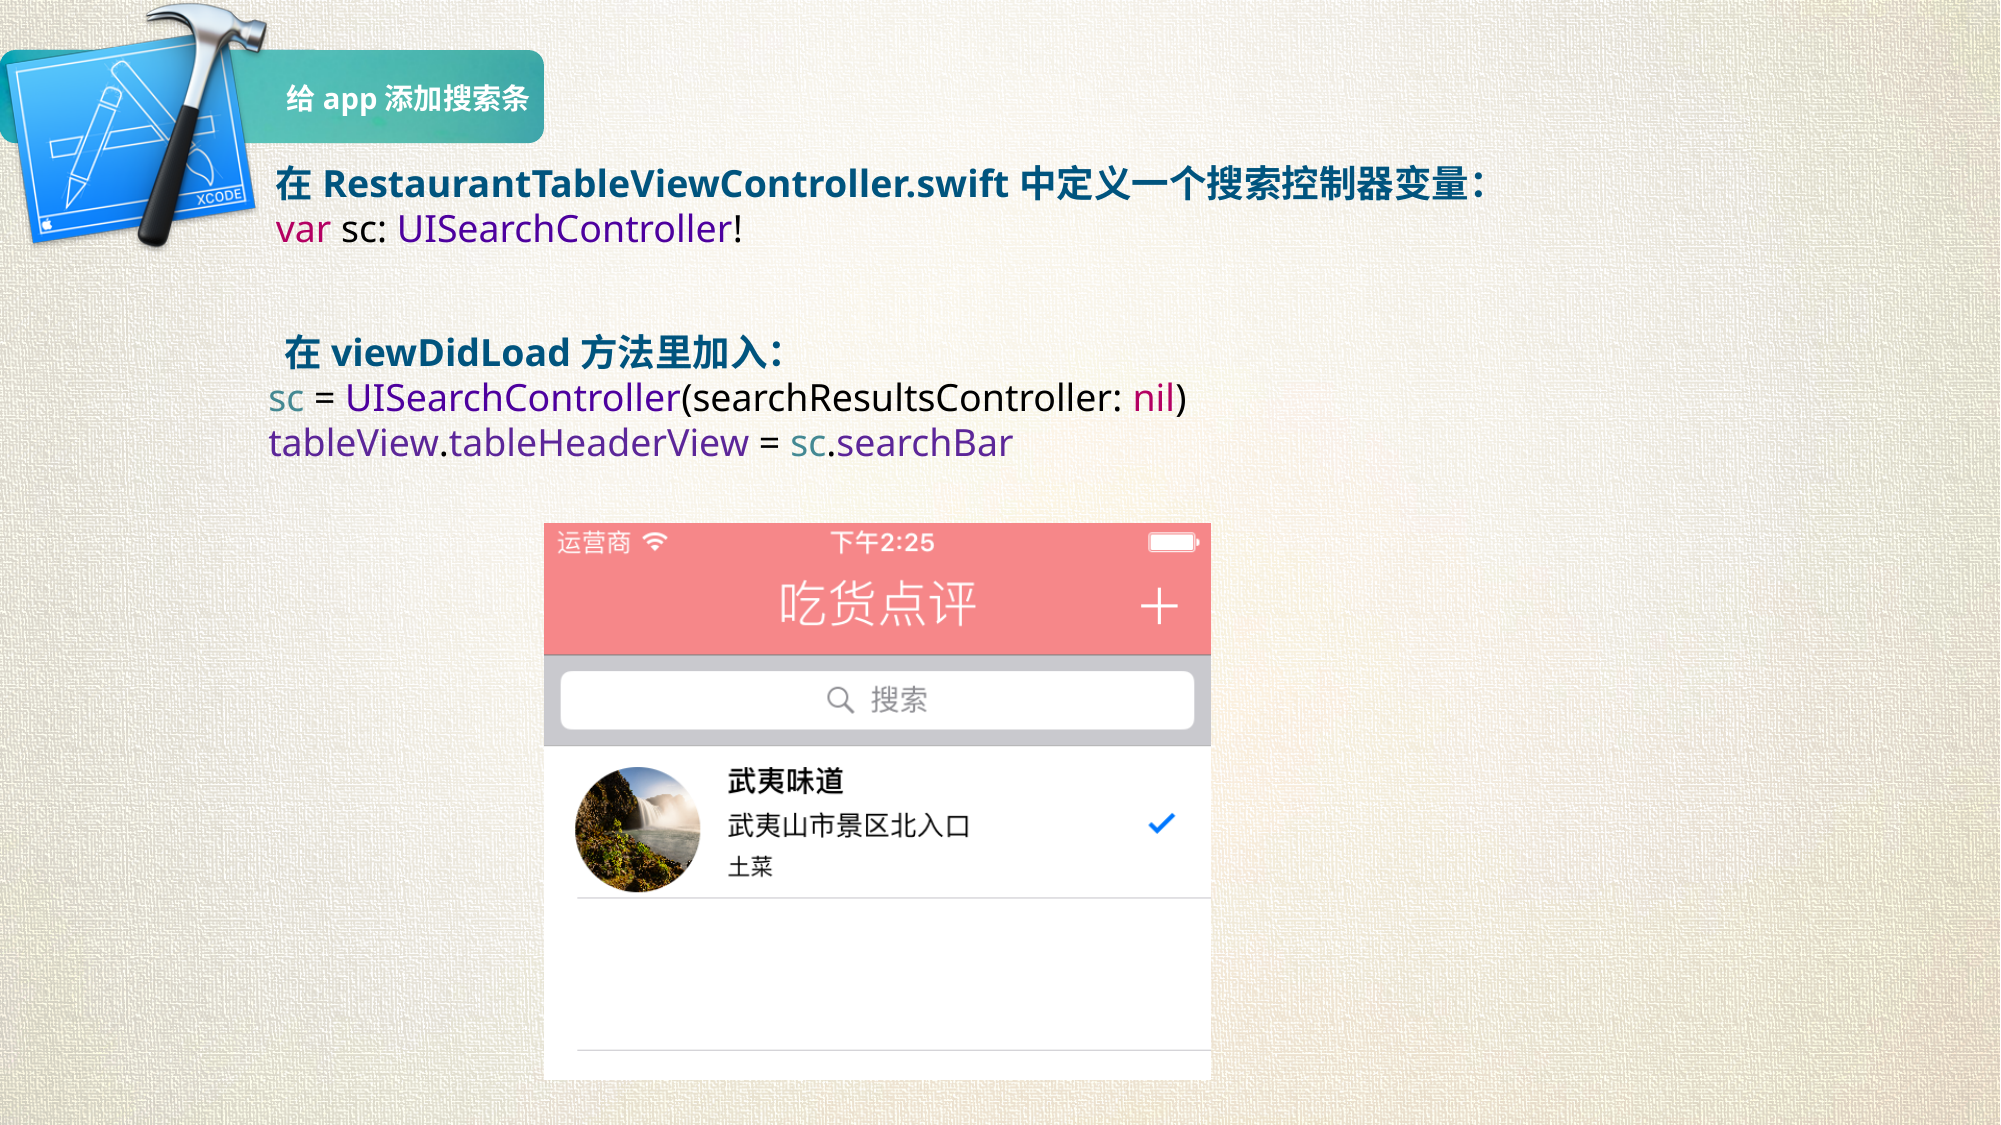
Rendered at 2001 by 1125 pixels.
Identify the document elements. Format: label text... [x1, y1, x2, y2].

picture [0, 0, 2000, 1125]
text_box [272, 48, 545, 72]
text_box 在RestaurantTableViewController.swift中定义一个搜索控制器变量： var sc: UISearchController! [272, 152, 1993, 258]
text_box 在viewDidLoad方法里加入： sc = UISearchController(searchResultsController: nil) tableView.tableHeaderView = sc.searchBar [243, 321, 1976, 472]
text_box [272, 72, 611, 170]
